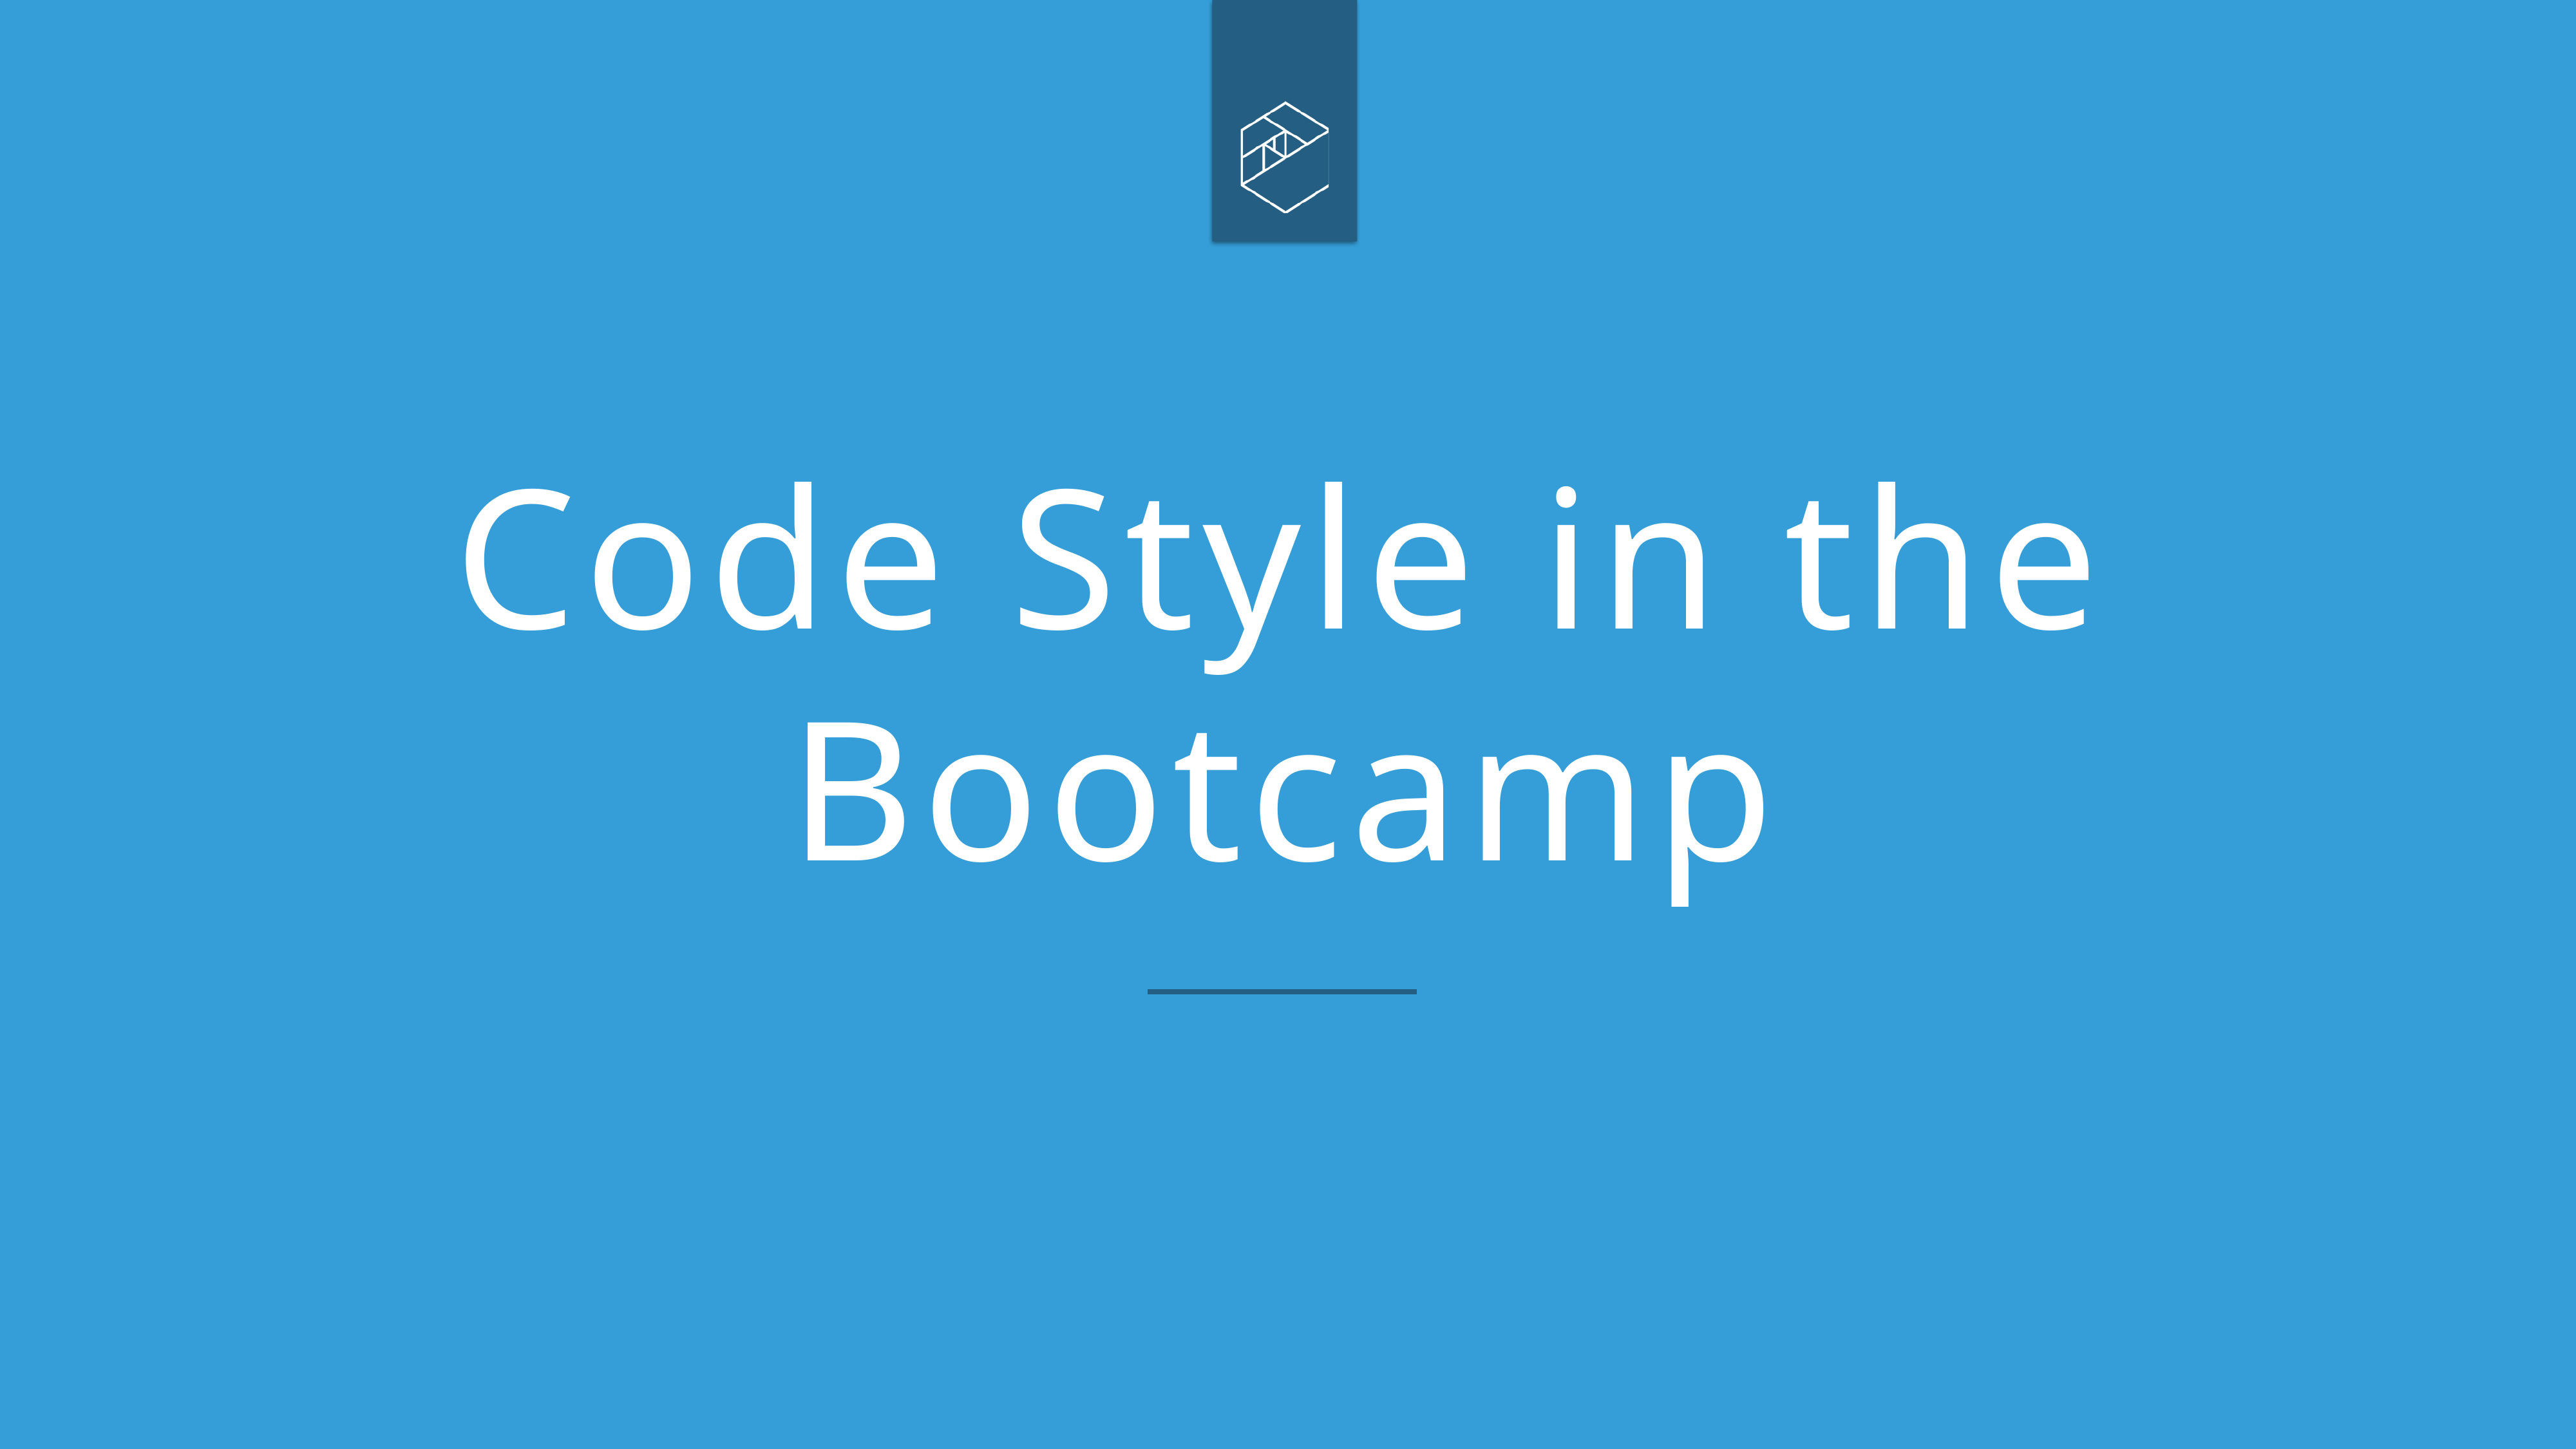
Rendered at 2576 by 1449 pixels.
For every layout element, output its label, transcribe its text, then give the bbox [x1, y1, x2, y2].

title Code Style in the Bootcamp [350, 430, 2215, 985]
